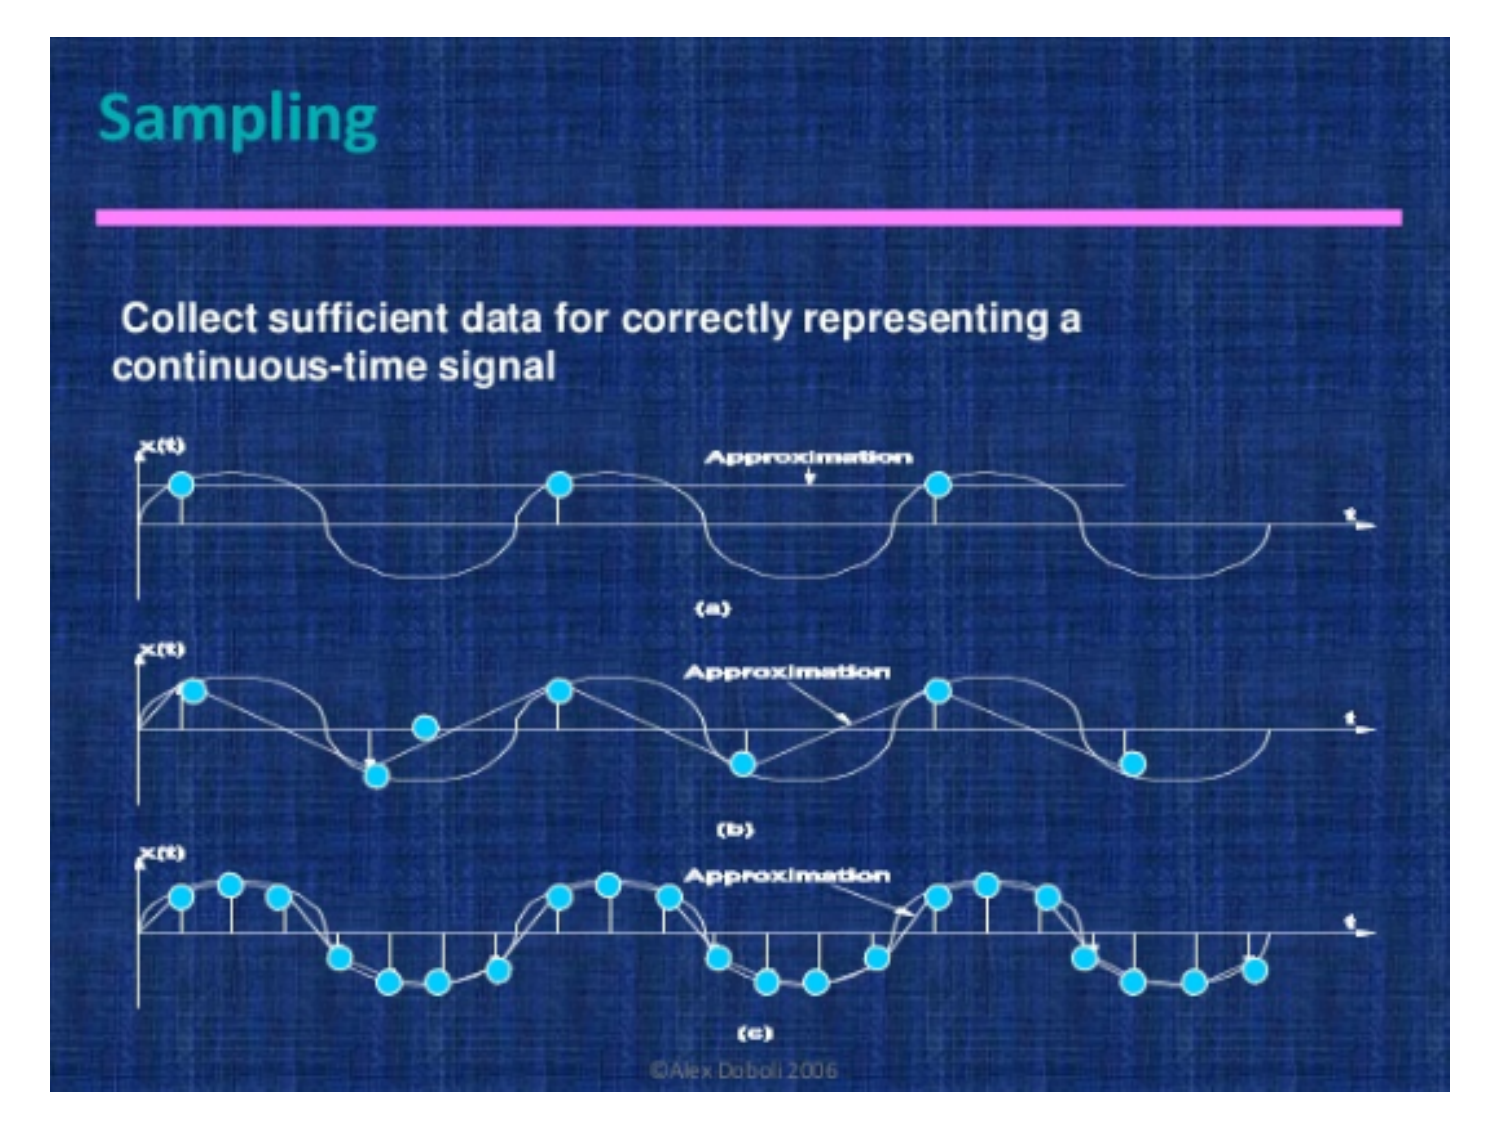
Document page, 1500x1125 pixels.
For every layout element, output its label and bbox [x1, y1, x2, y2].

picture [49, 37, 1451, 1093]
